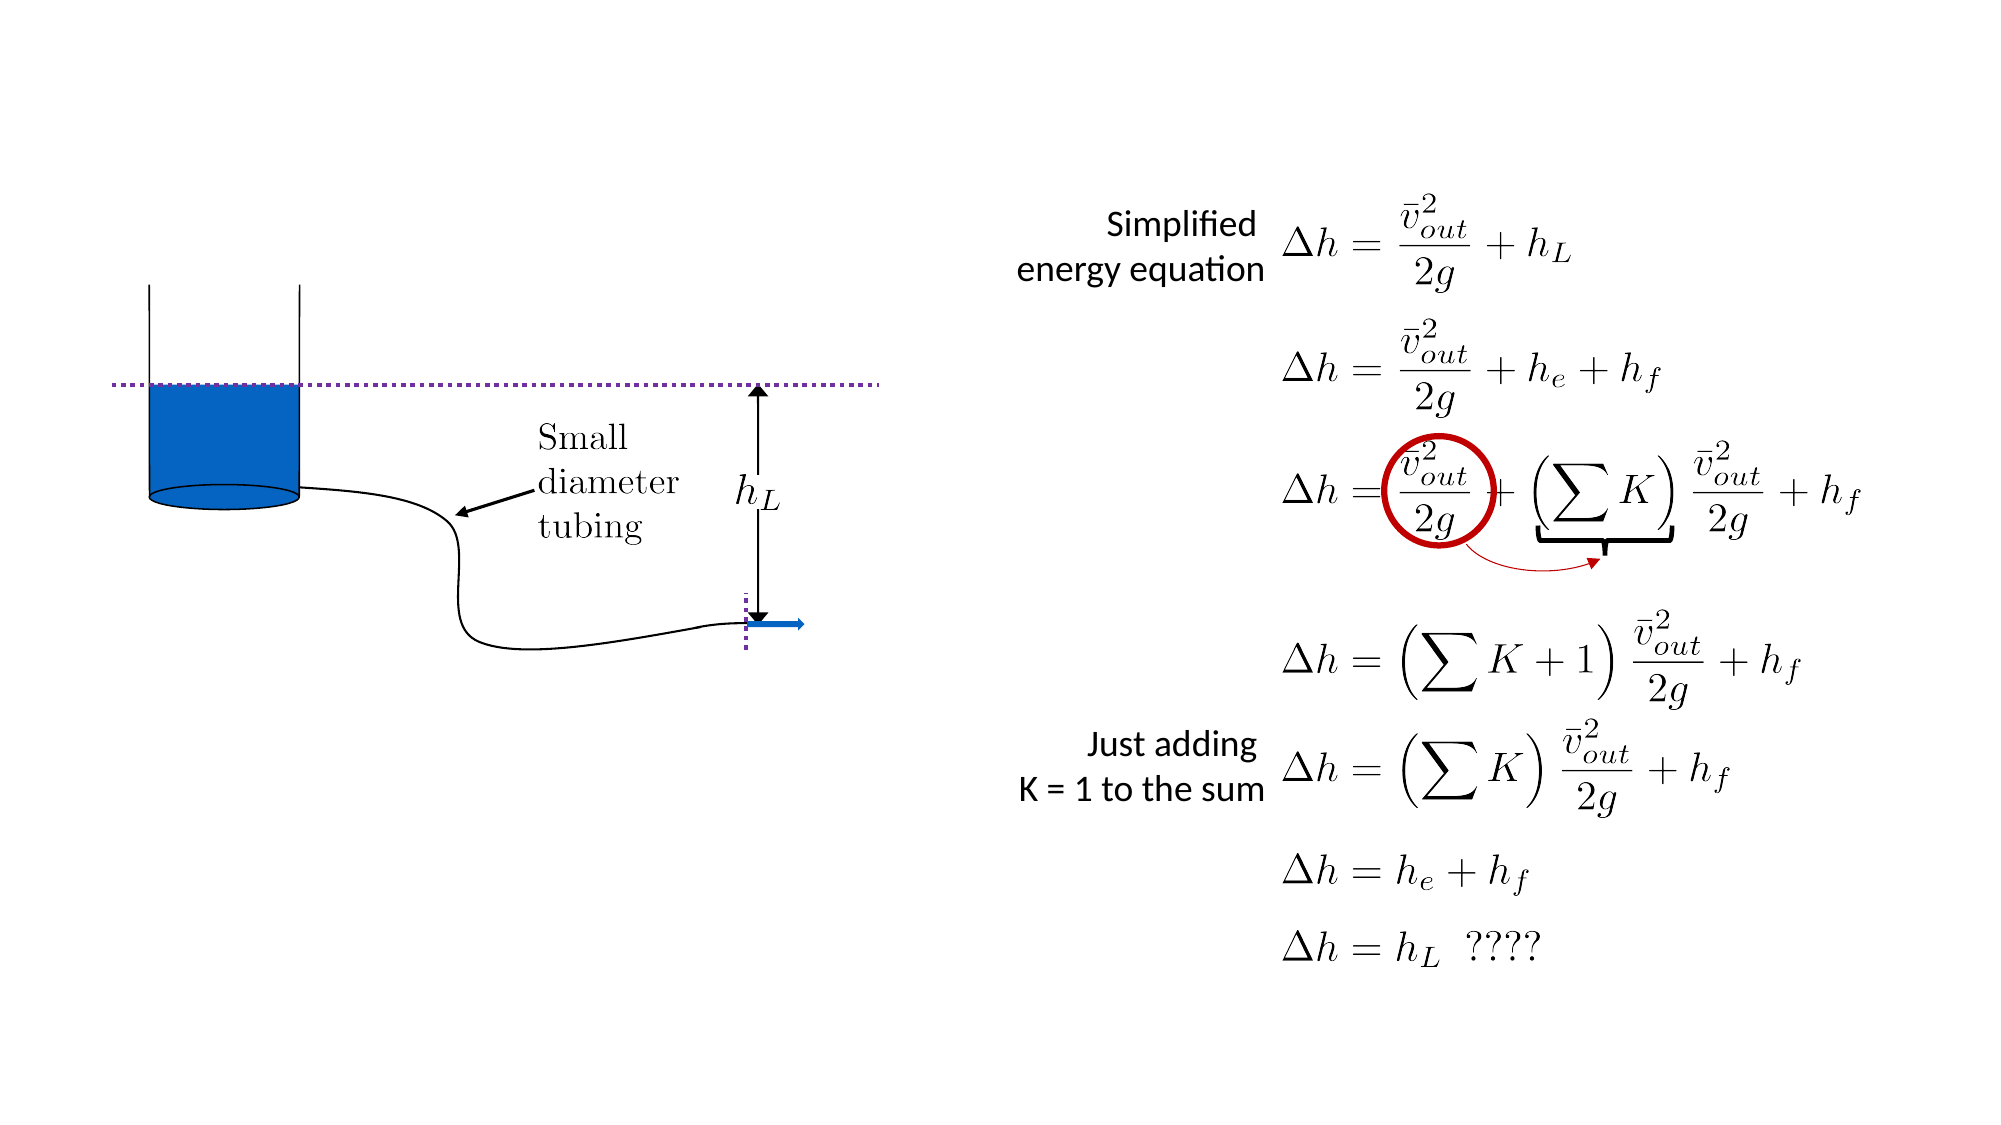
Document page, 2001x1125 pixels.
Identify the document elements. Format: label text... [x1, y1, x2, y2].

text_box Simplified energy equation [1001, 191, 1281, 297]
picture [1282, 318, 1661, 418]
text_box [1417, 541, 1461, 546]
text_box [1465, 541, 1601, 572]
picture [1282, 609, 1801, 710]
picture [1282, 193, 1571, 294]
text_box [1540, 541, 1670, 556]
picture [1282, 930, 1540, 967]
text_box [111, 284, 880, 660]
picture [1282, 718, 1730, 818]
picture [1282, 440, 1861, 541]
picture [1282, 853, 1529, 896]
text_box Just adding K = 1 to the sum [1003, 711, 1281, 817]
text_box [1418, 436, 1460, 440]
